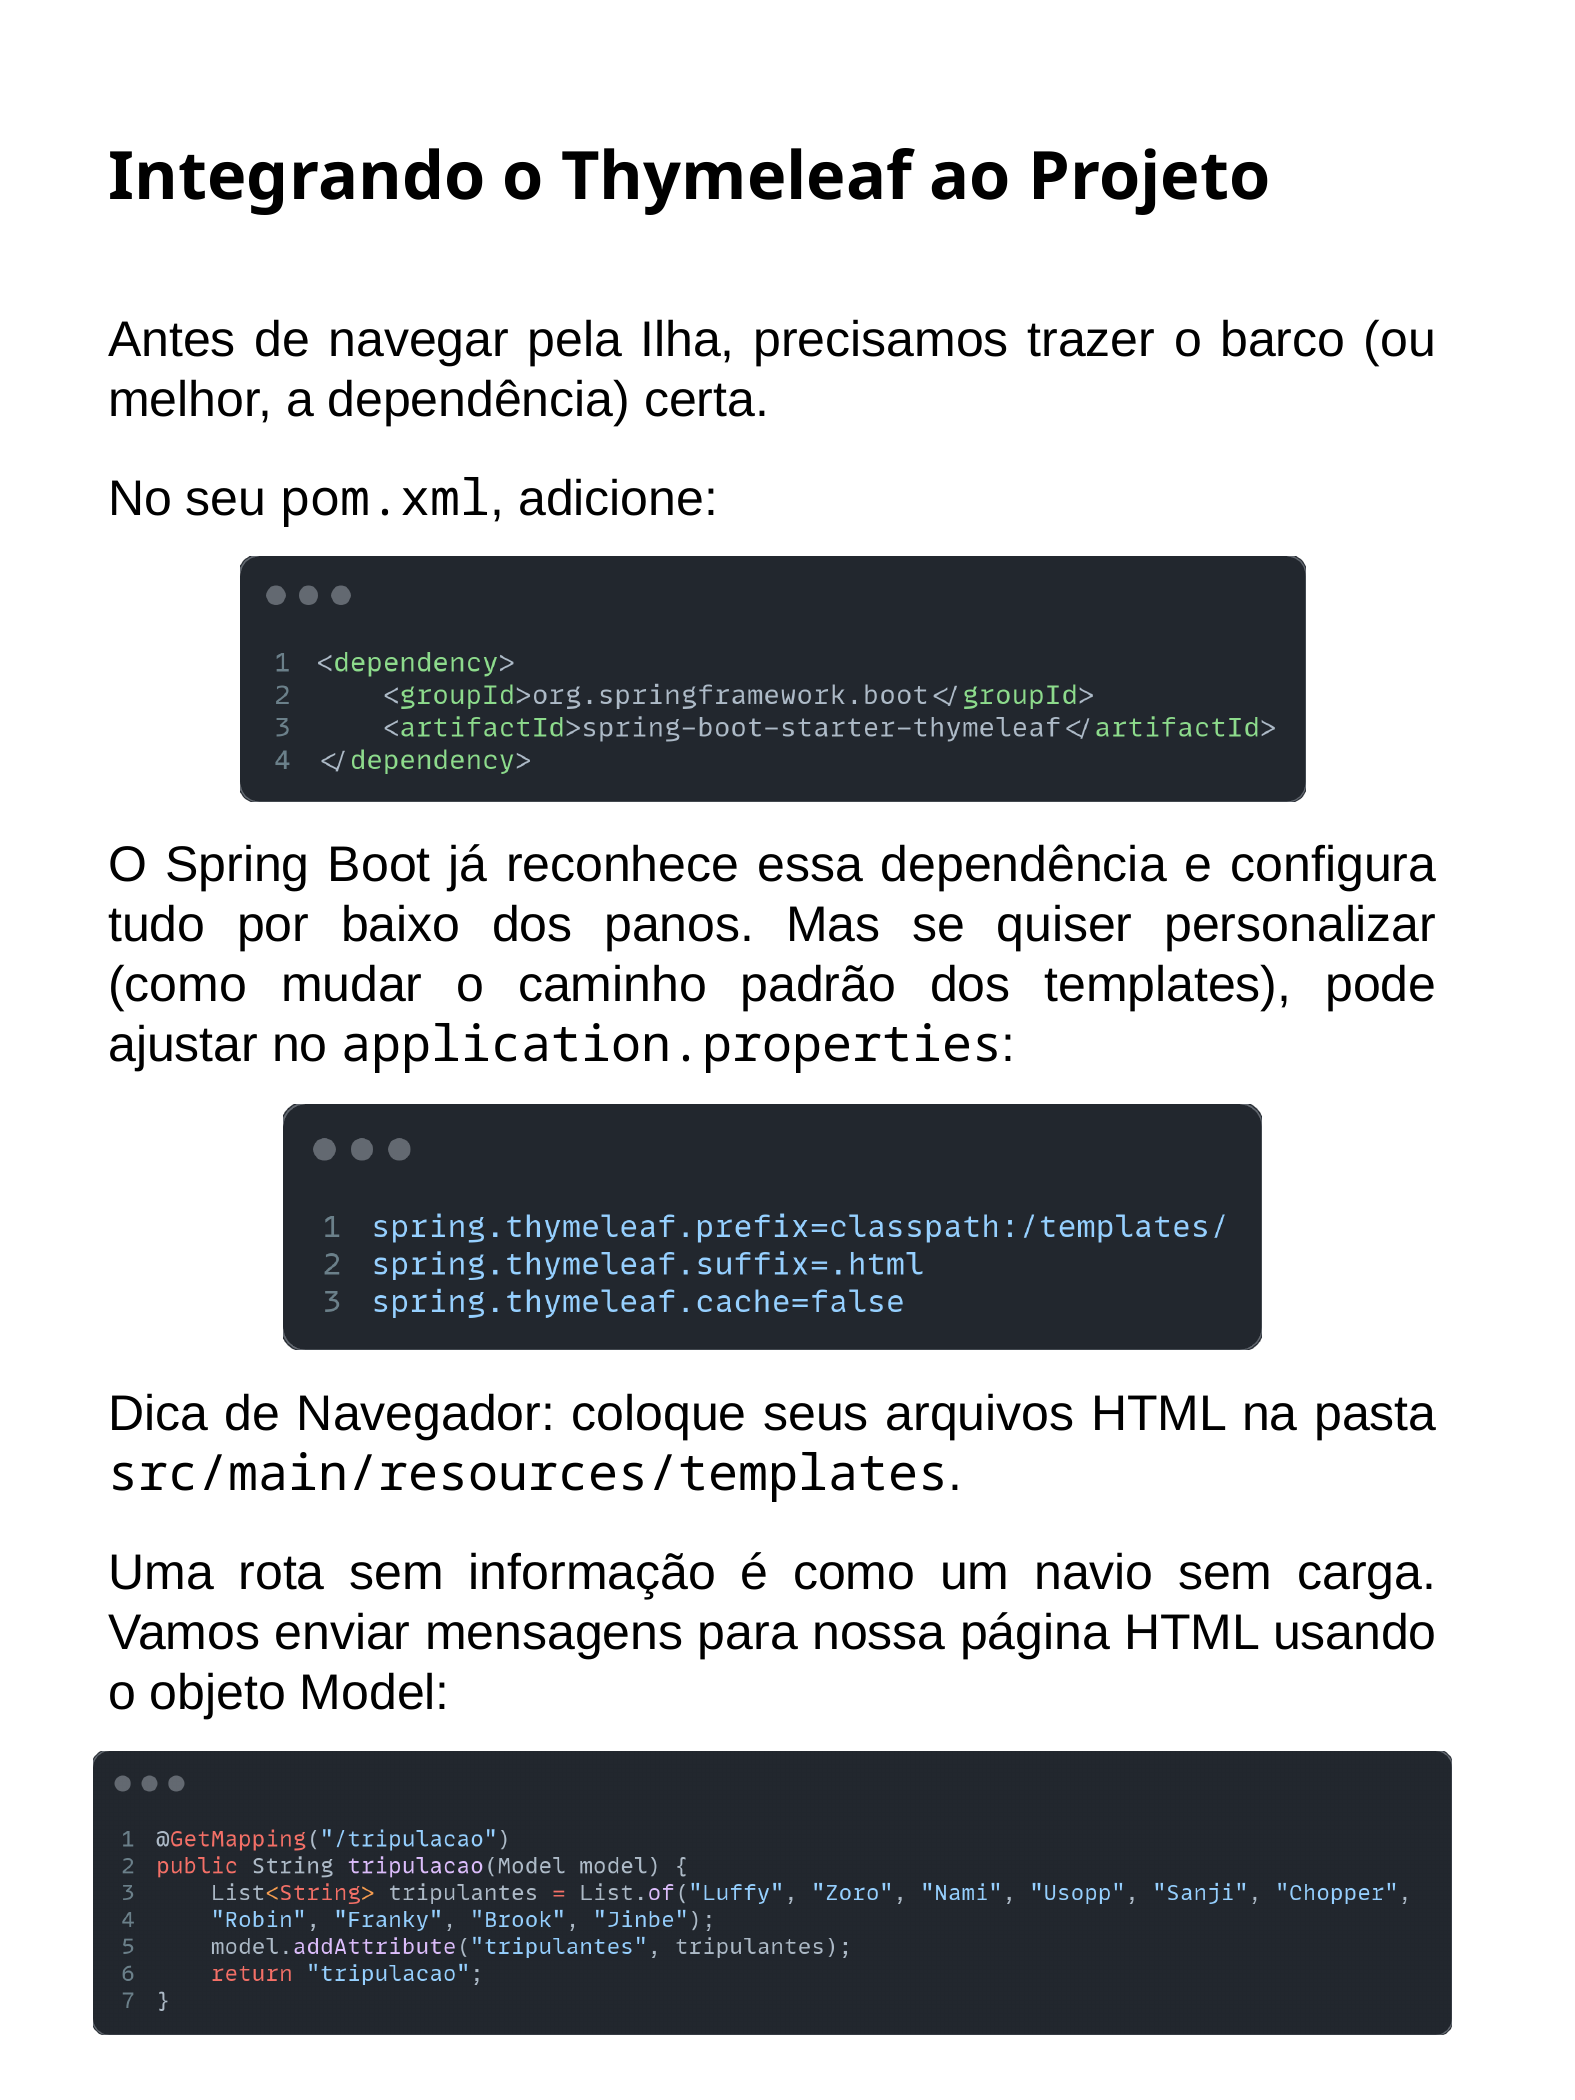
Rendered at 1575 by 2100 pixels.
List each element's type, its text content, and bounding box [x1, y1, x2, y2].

text_box Dica de Navegador: coloque seus arquivos HTML na pasta src/main/resources/templates. [93, 1372, 1452, 1508]
picture [240, 556, 1306, 802]
picture [283, 1104, 1262, 1350]
text_box Uma rota sem informação é como um navio sem carga. Vamos enviar mensagens para nossa página HTML usando o objeto Model: [93, 1532, 1452, 1727]
text_box O Spring Boot já reconhece essa dependência e configura tudo por baixo dos panos. Mas se quiser personalizar (como mudar o caminho padrão dos templates), pode ajustar no application.properties: [93, 824, 1452, 1080]
text_box Antes de navegar pela Ilha, precisamos trazer o barco (ou melhor, a dependência) certa. [93, 298, 1452, 434]
text_box No seu pom.xml, adicione: [93, 457, 1452, 533]
picture [93, 1751, 1452, 2035]
title Integrando o Thymeleaf ao Projeto [93, 79, 1452, 276]
